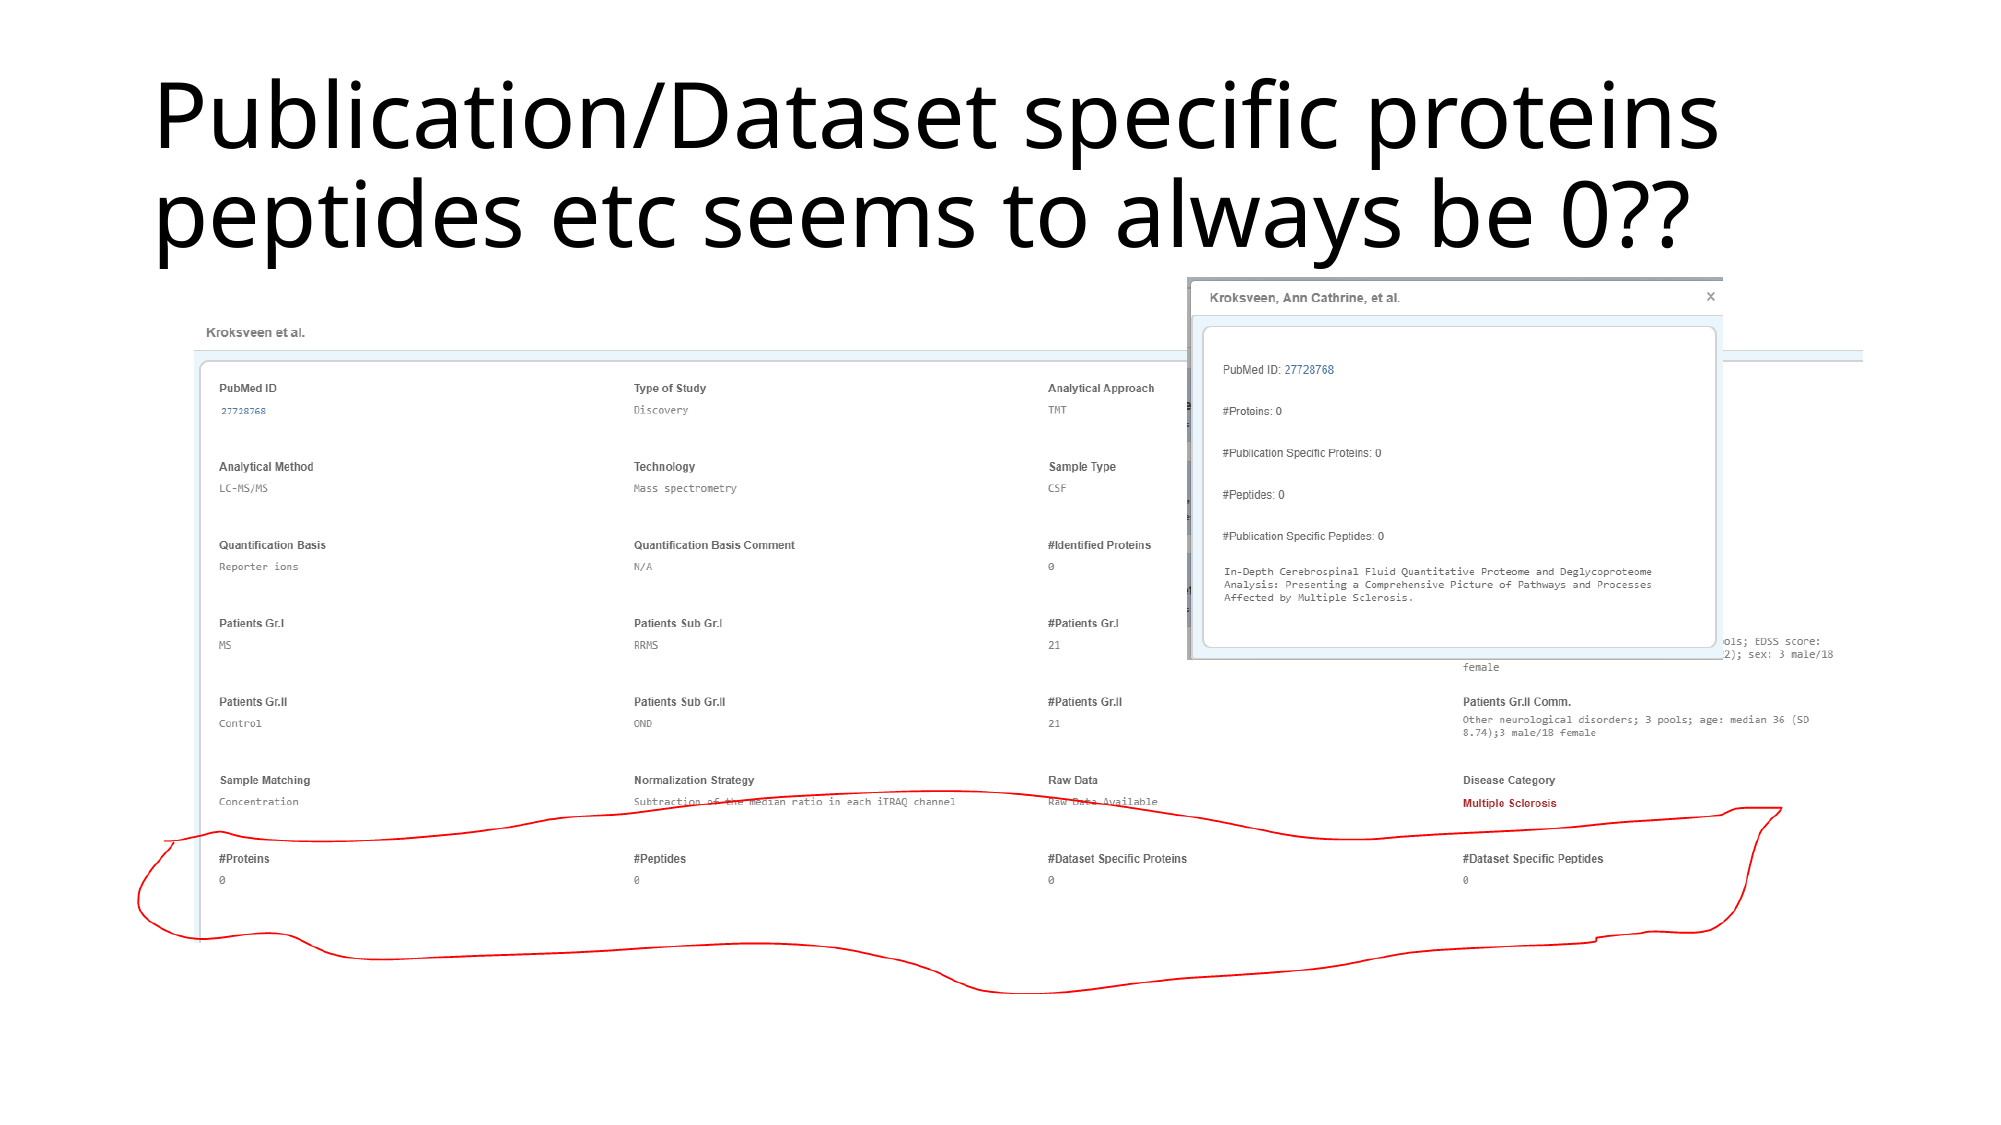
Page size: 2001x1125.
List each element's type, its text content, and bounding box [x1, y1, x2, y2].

picture [1187, 277, 1723, 660]
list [137, 319, 1863, 994]
title Publication/Dataset specific proteins peptides etc seems to always be 0?? [137, 59, 1863, 278]
